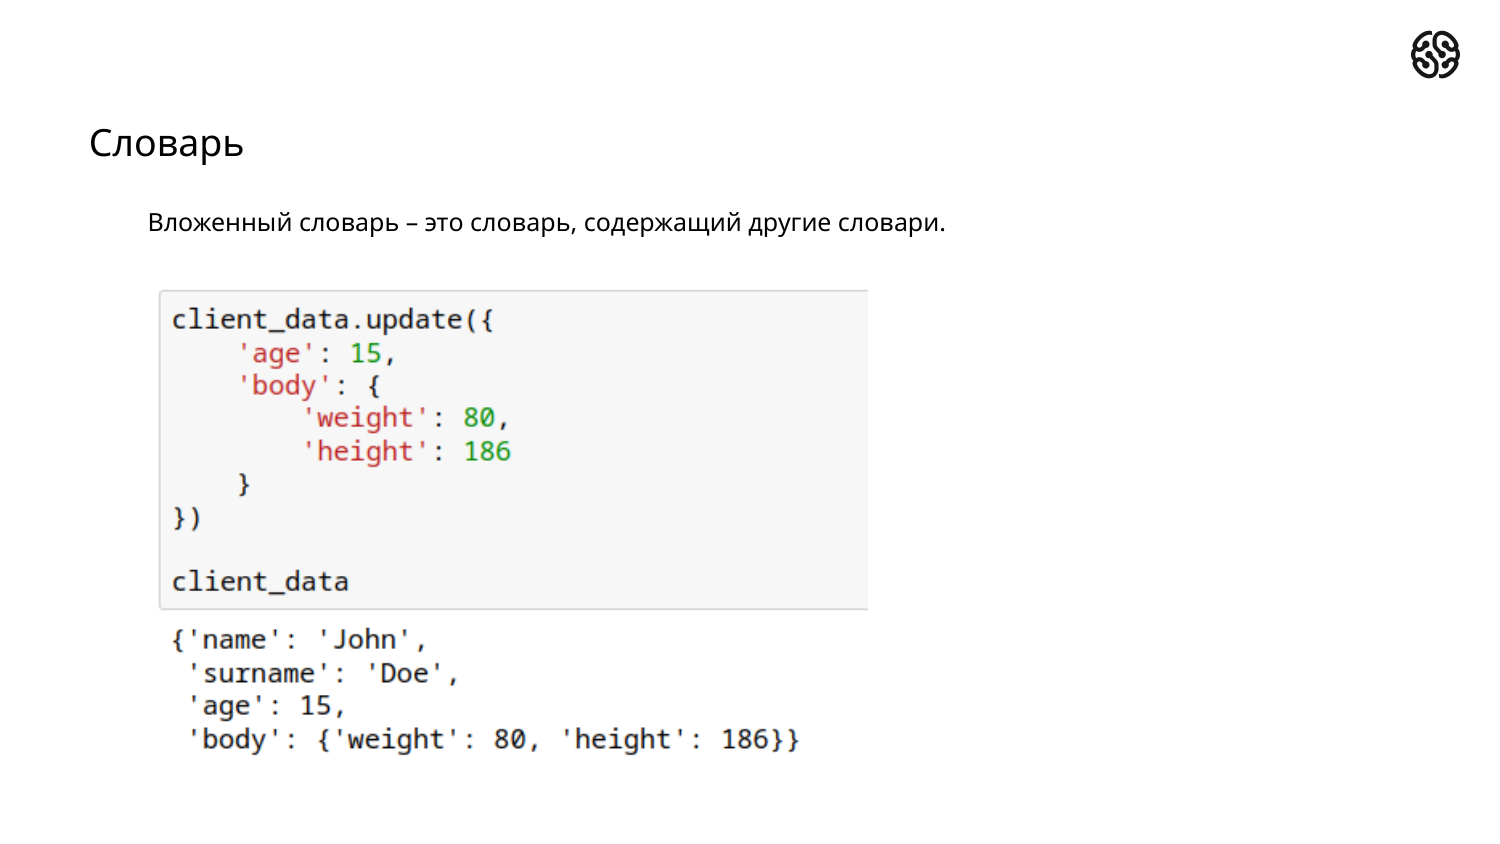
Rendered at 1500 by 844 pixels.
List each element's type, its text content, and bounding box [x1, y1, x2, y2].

text_box Вложенный словарь – это словарь, содержащий другие словари. [88, 202, 1376, 237]
picture [148, 279, 869, 768]
picture [1411, 30, 1460, 79]
text_box Словарь [88, 118, 721, 193]
